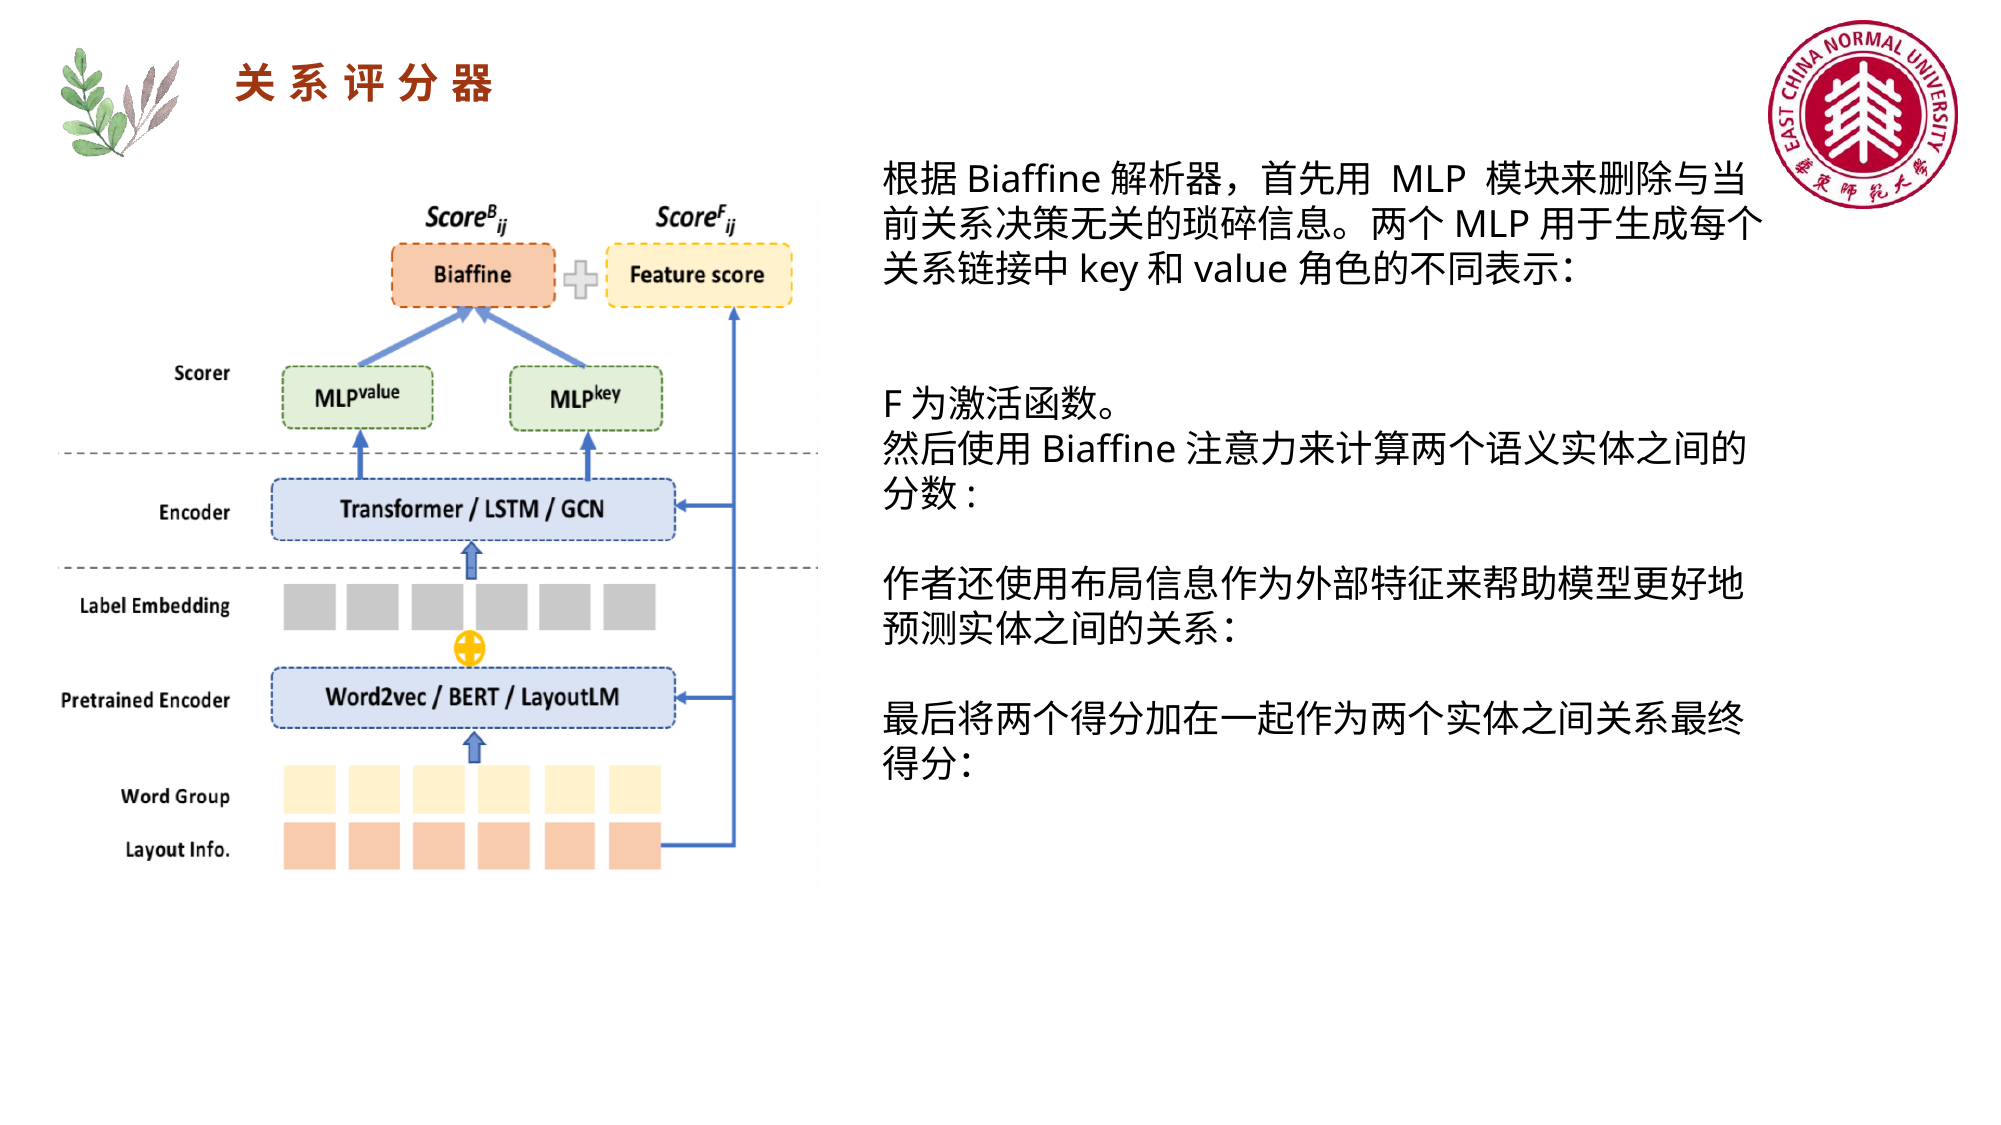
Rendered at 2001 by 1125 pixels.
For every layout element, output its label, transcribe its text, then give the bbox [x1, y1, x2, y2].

picture [1768, 20, 1958, 209]
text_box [61, 46, 179, 160]
text_box 关系评分器 [219, 49, 830, 114]
picture [58, 191, 818, 888]
